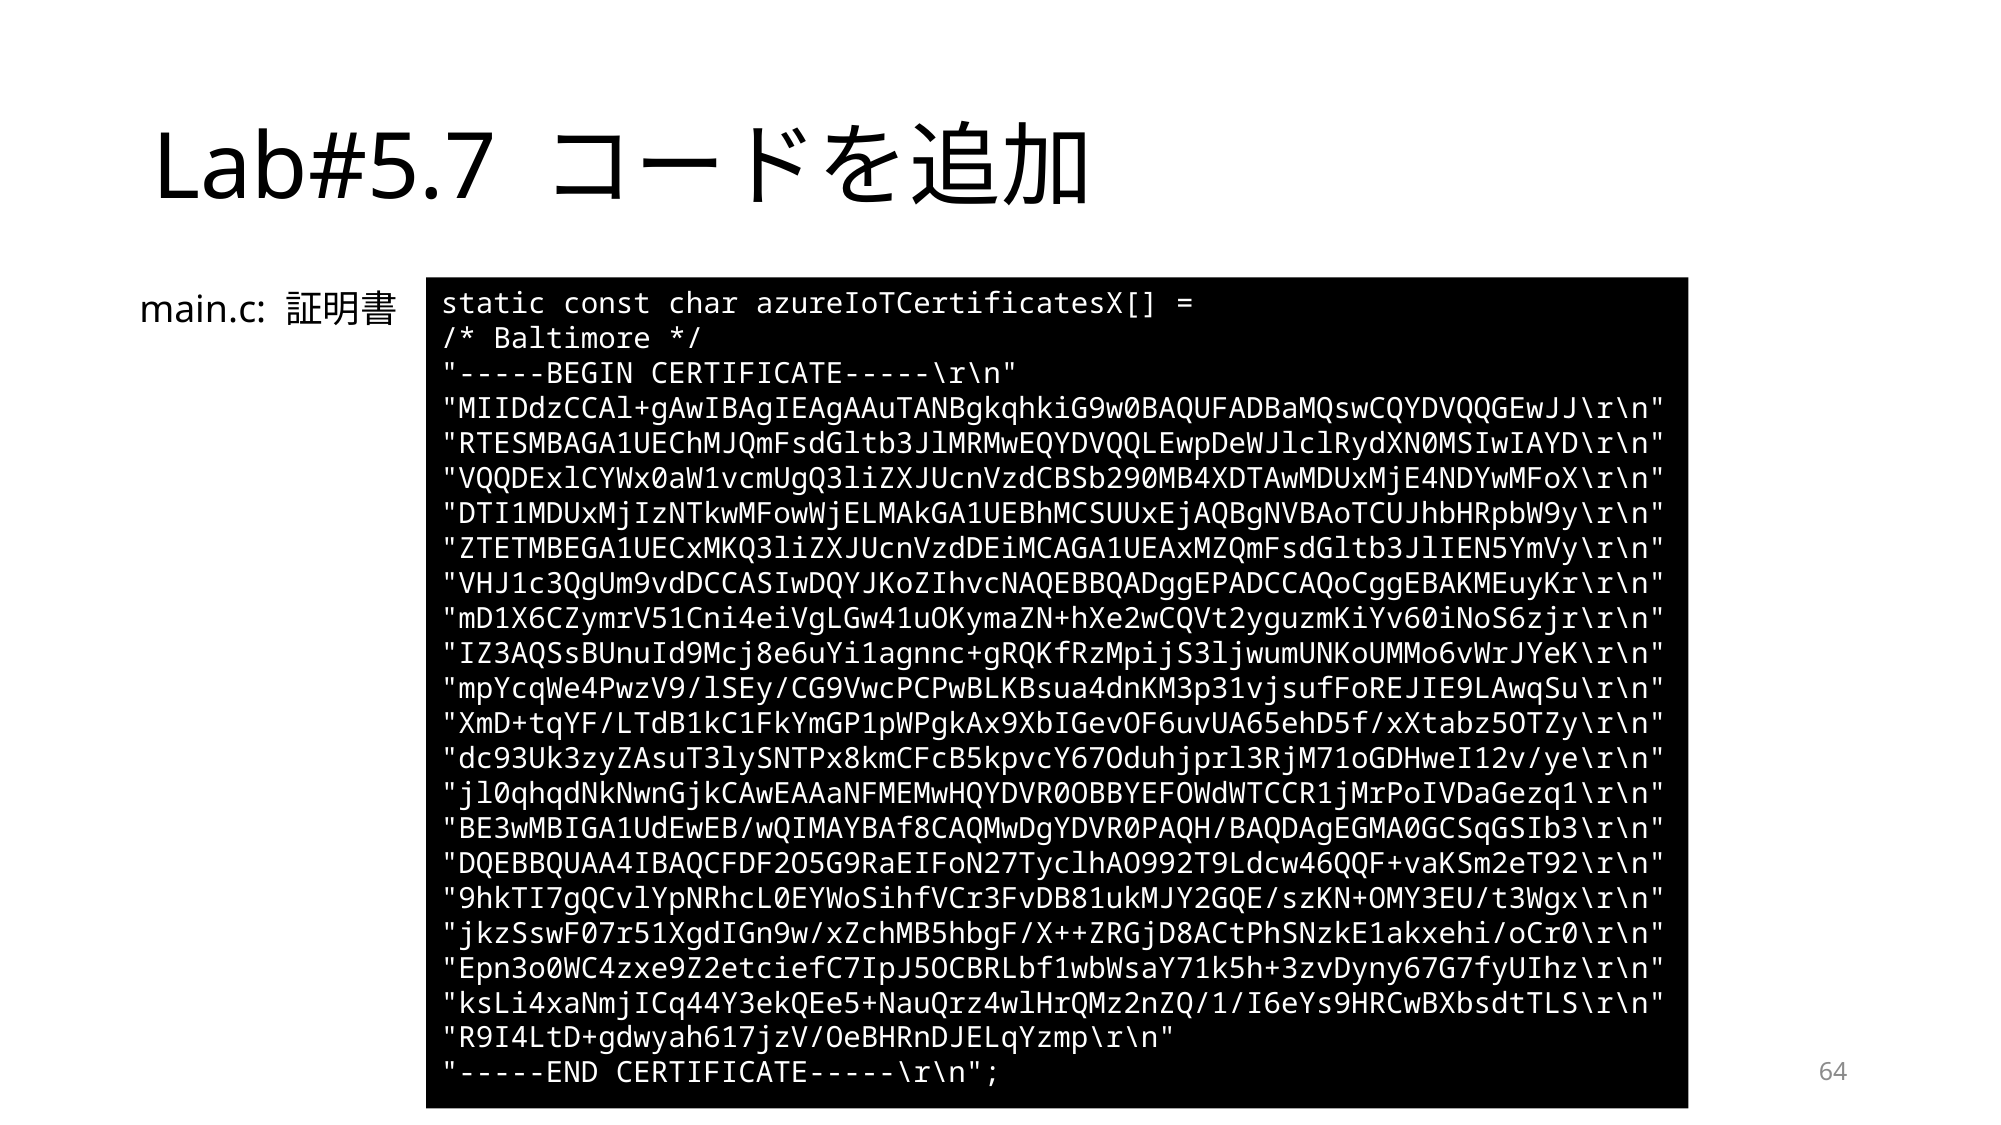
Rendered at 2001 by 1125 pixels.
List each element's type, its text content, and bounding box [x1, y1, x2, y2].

title Lab#5.7 コードを追加 [137, 59, 1863, 278]
text_box main.c: 証明書 [124, 277, 413, 337]
slide_number 64 [1689, 1042, 1863, 1103]
text_box static const char azureIoTCertificatesX[] = /* Baltimore */ "-----BEGIN CERTIFICATE-----\r\n" "MIIDdzCCAl+gAwIBAgIEAgAAuTANBgkqhkiG9w0BAQUFADBaMQswCQYDVQQGEwJJ\r\n" "RTESMBAGA1UEChMJQmFsdGltb3JlMRMwEQYDVQQLEwpDeWJlclRydXN0MSIwIAYD\r\n" "VQQDExlCYWx0aW1vcmUgQ3liZXJUcnVzdCBSb290MB4XDTAwMDUxMjE4NDYwMFoX\r\n" "DTI1MDUxMjIzNTkwMFowWjELMAkGA1UEBhMCSUUxEjAQBgNVBAoTCUJhbHRpbW9y\r\n" "ZTETMBEGA1UECxMKQ3liZXJUcnVzdDEiMCAGA1UEAxMZQmFsdGltb3JlIEN5YmVy\r\n" "VHJ1c3QgUm9vdDCCASIwDQYJKoZIhvcNAQEBBQADggEPADCCAQoCggEBAKMEuyKr\r\n" "mD1X6CZymrV51Cni4eiVgLGw41uOKymaZN+hXe2wCQVt2yguzmKiYv60iNoS6zjr\r\n" "IZ3AQSsBUnuId9Mcj8e6uYi1agnnc+gRQKfRzMpijS3ljwumUNKoUMMo6vWrJYeK\r\n" "mpYcqWe4PwzV9/lSEy/CG9VwcPCPwBLKBsua4dnKM3p31vjsufFoREJIE9LAwqSu\r\n" "XmD+tqYF/LTdB1kC1FkYmGP1pWPgkAx9XbIGevOF6uvUA65ehD5f/xXtabz5OTZy\r\n" "dc93Uk3zyZAsuT3lySNTPx8kmCFcB5kpvcY67Oduhjprl3RjM71oGDHweI12v/ye\r\n" "jl0qhqdNkNwnGjkCAwEAAaNFMEMwHQYDVR0OBBYEFOWdWTCCR1jMrPoIVDaGezq1\r\n" "BE3wMBIGA1UdEwEB/wQIMAYBAf8CAQMwDgYDVR0PAQH/BAQDAgEGMA0GCSqGSIb3\r\n" "DQEBBQUAA4IBAQCFDF2O5G9RaEIFoN27TyclhAO992T9Ldcw46QQF+vaKSm2eT92\r\n" "9hkTI7gQCvlYpNRhcL0EYWoSihfVCr3FvDB81ukMJY2GQE/szKN+OMY3EU/t3Wgx\r\n" "jkzSswF07r51XgdIGn9w/xZchMB5hbgF/X++ZRGjD8ACtPhSNzkE1akxehi/oCr0\r\n" "Epn3o0WC4zxe9Z2etciefC7IpJ5OCBRLbf1wbWsaY71k5h+3zvDyny67G7fyUIhz\r\n" "ksLi4xaNmjICq44Y3ekQEe5+NauQrz4wlHrQMz2nZQ/1/I6eYs9HRCwBXbsdtTLS\r\n" "R9I4LtD+gdwyah617jzV/OeBHRnDJELqYzmp\r\n" "-----END CERTIFICATE-----\r\n"; [426, 277, 1689, 1109]
